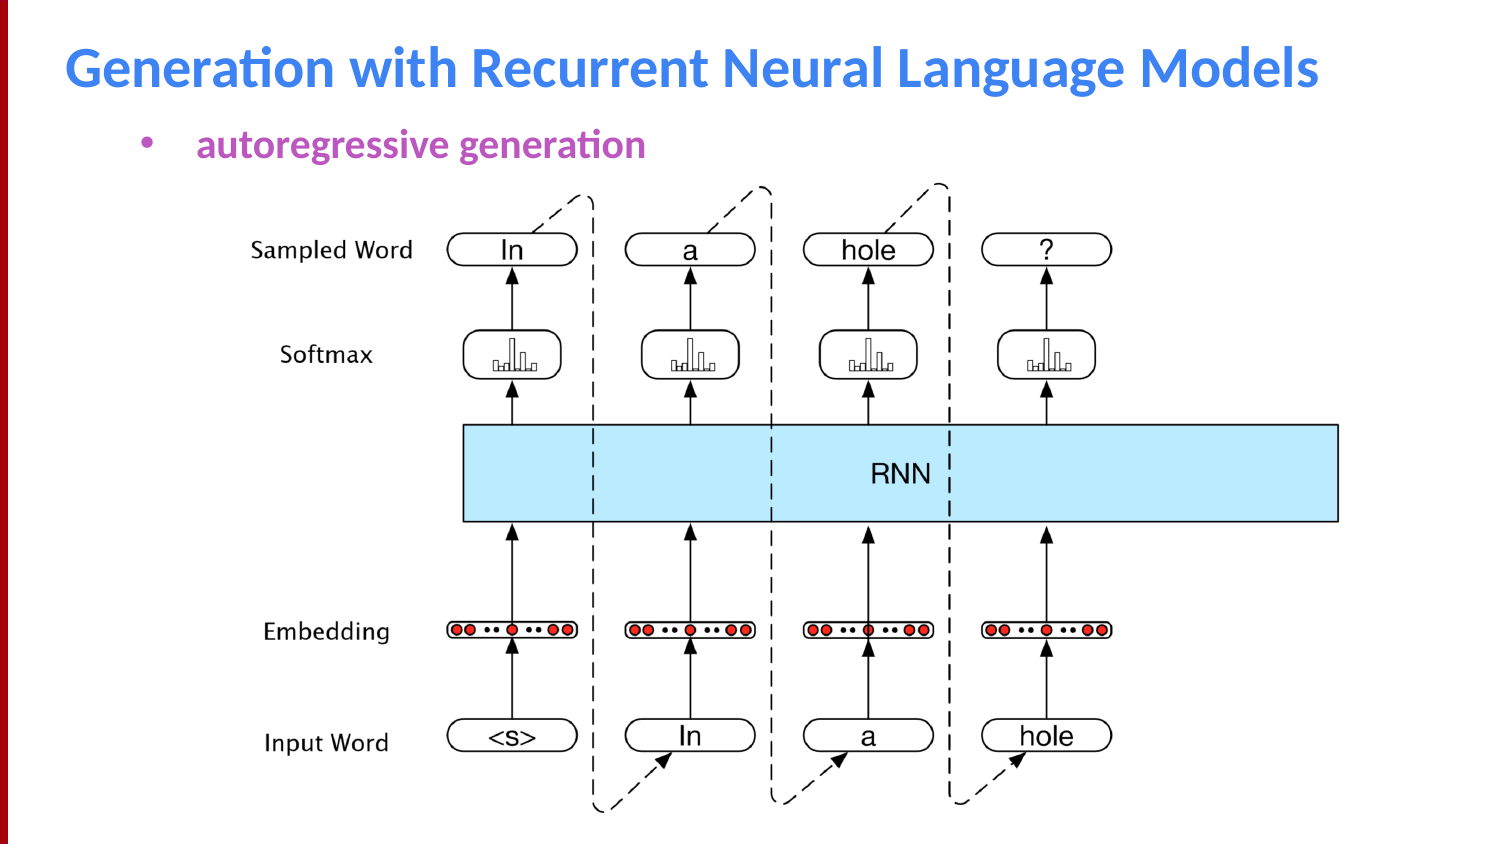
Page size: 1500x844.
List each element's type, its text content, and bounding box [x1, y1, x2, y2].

text_box autoregressive generation [125, 109, 1075, 175]
picture [237, 144, 1351, 841]
title Generation with Recurrent Neural Language Models [50, 0, 1438, 107]
